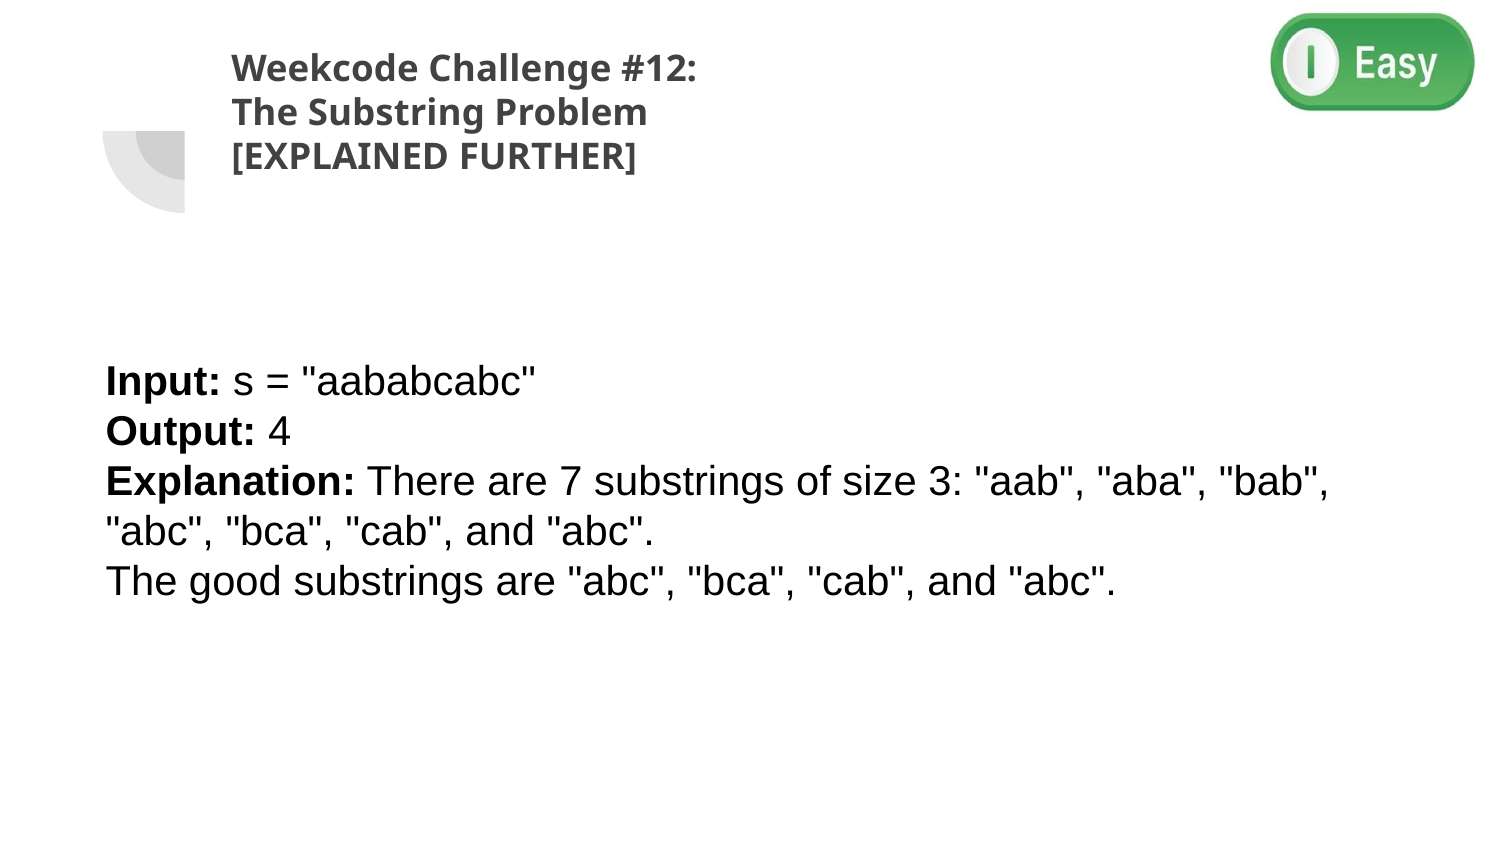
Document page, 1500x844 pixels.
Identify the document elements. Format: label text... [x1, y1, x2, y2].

picture [1206, 0, 1500, 165]
title Weekcode Challenge #12: The Substring Problem [EXPLAINED FURTHER] [216, 29, 1370, 194]
text_box Input: s = "aababcabc" Output: 4 Explanation: There are 7 substrings of size 3: "aab", "aba", "bab", "abc", "bca", "cab", and "abc". The good substrings are "abc", "bca", "cab", and "abc". [90, 338, 1396, 669]
